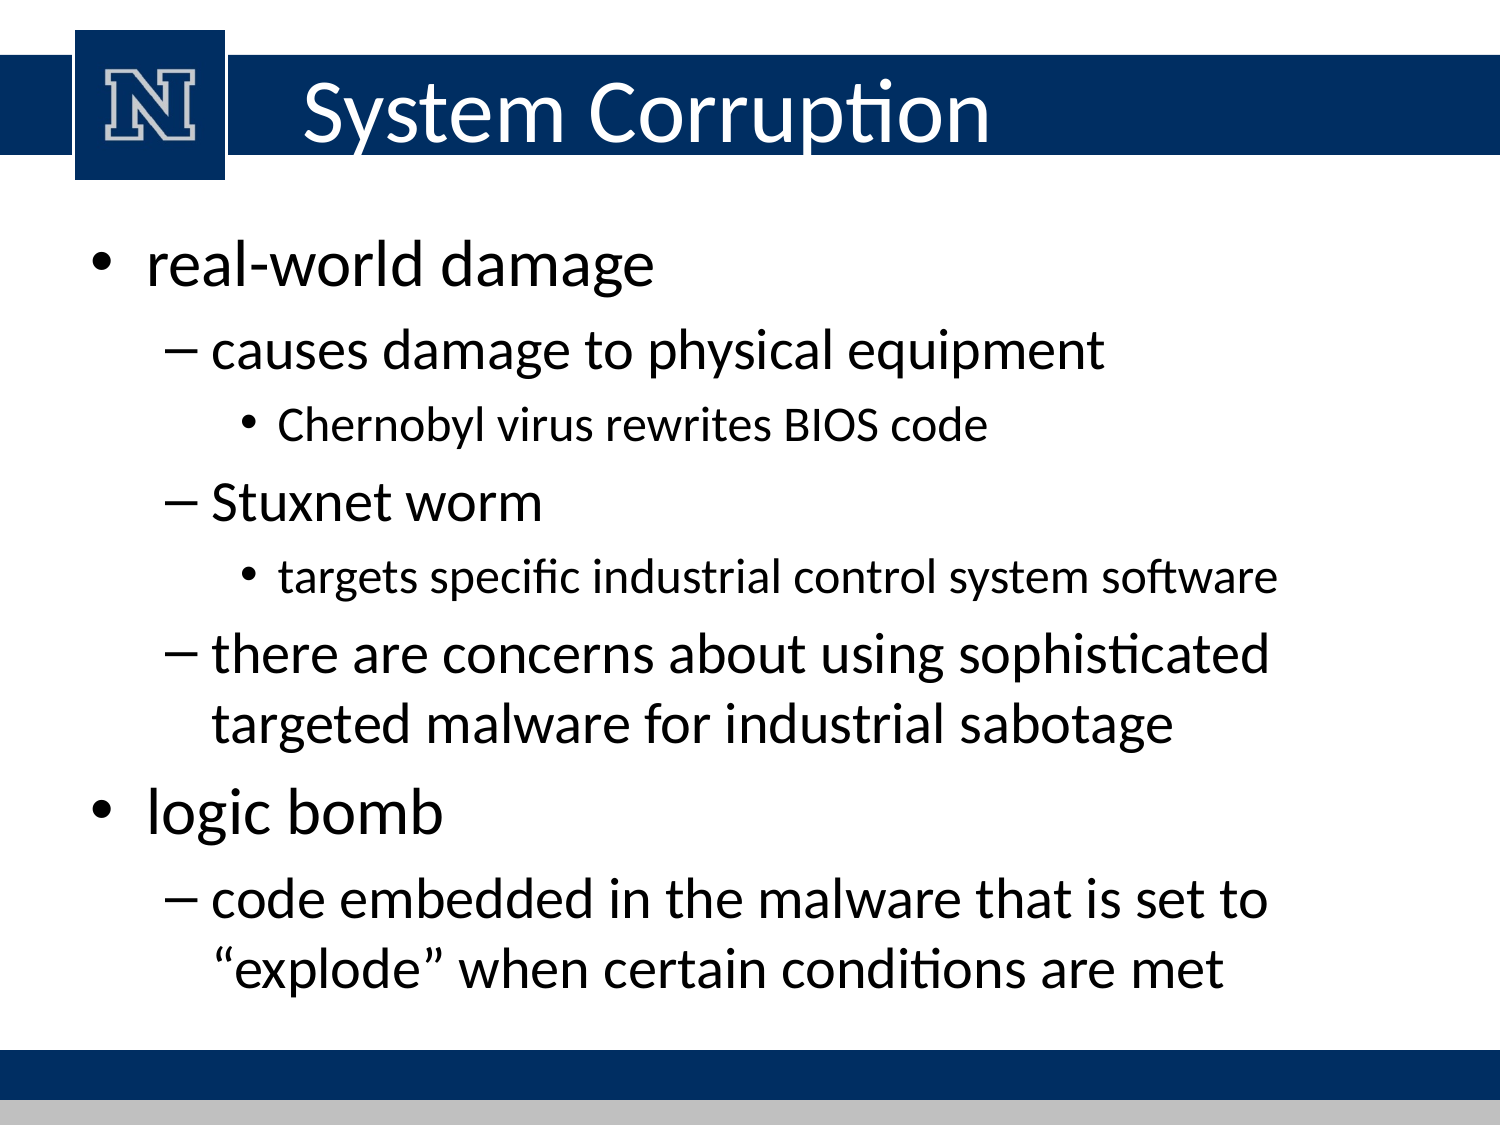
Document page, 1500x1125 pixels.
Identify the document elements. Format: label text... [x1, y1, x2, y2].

picture [75, 30, 225, 180]
list real-world damage causes damage to physical equipment Chernobyl virus rewrites BIOS code Stuxnet worm targets specific industrial control system software there are concerns about using sophisticated targeted malware for industrial sabotage logic bomb code embedded in the malware that is set to “explode” when certain conditions are met [75, 212, 1425, 1005]
title System Corruption [287, 12, 1475, 200]
